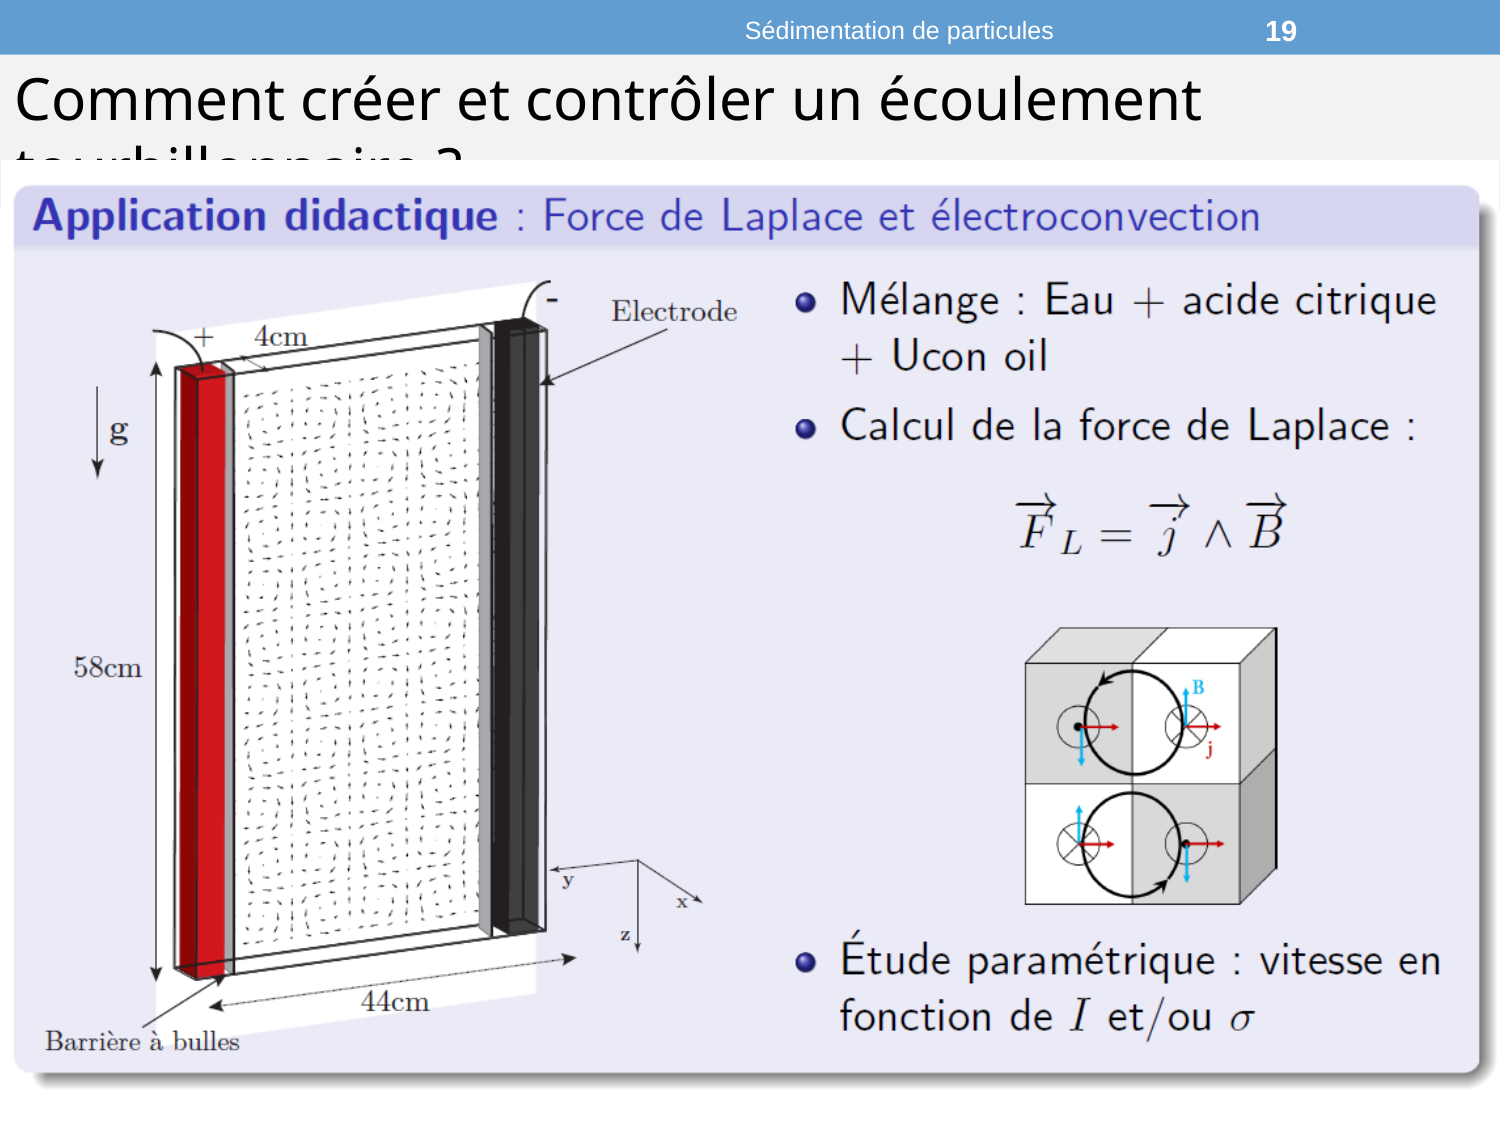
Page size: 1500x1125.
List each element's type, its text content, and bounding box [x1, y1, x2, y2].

picture [1, 160, 1499, 1092]
slide_number 19 [1250, 3, 1425, 57]
footer Sédimentation de particules [562, 3, 1238, 57]
text_box Comment créer et contrôler un écoulement tourbillonnaire ? [0, 54, 1500, 161]
